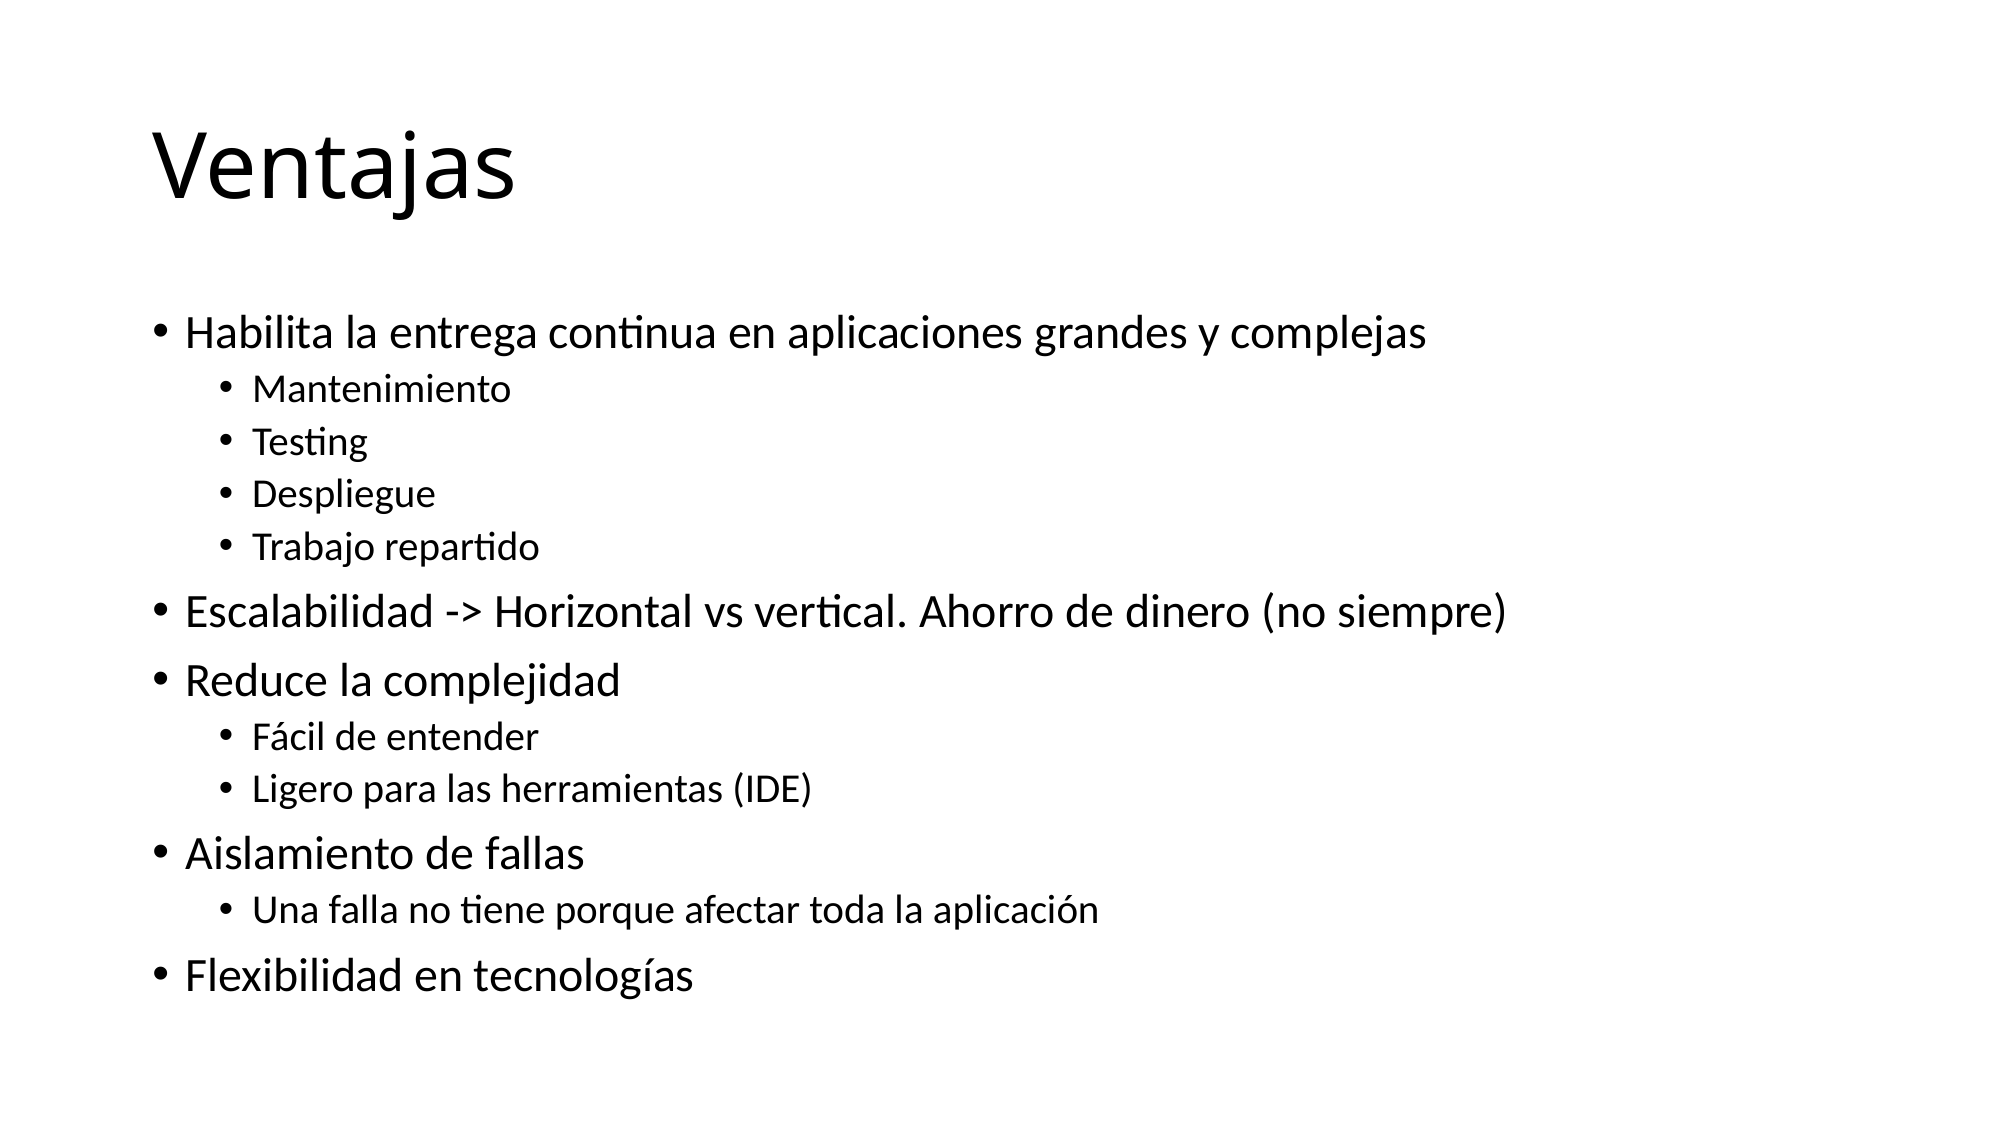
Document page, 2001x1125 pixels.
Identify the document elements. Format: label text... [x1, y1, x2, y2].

list Habilita la entrega continua en aplicaciones grandes y complejas Mantenimiento Testing Despliegue Trabajo repartido Escalabilidad -> Horizontal vs vertical. Ahorro de dinero (no siempre) Reduce la complejidad Fácil de entender Ligero para las herramientas (IDE) Aislamiento de fallas Una falla no tiene porque afectar toda la aplicación Flexibilidad en tecnologías [137, 299, 1863, 1014]
title Ventajas [137, 59, 1863, 278]
